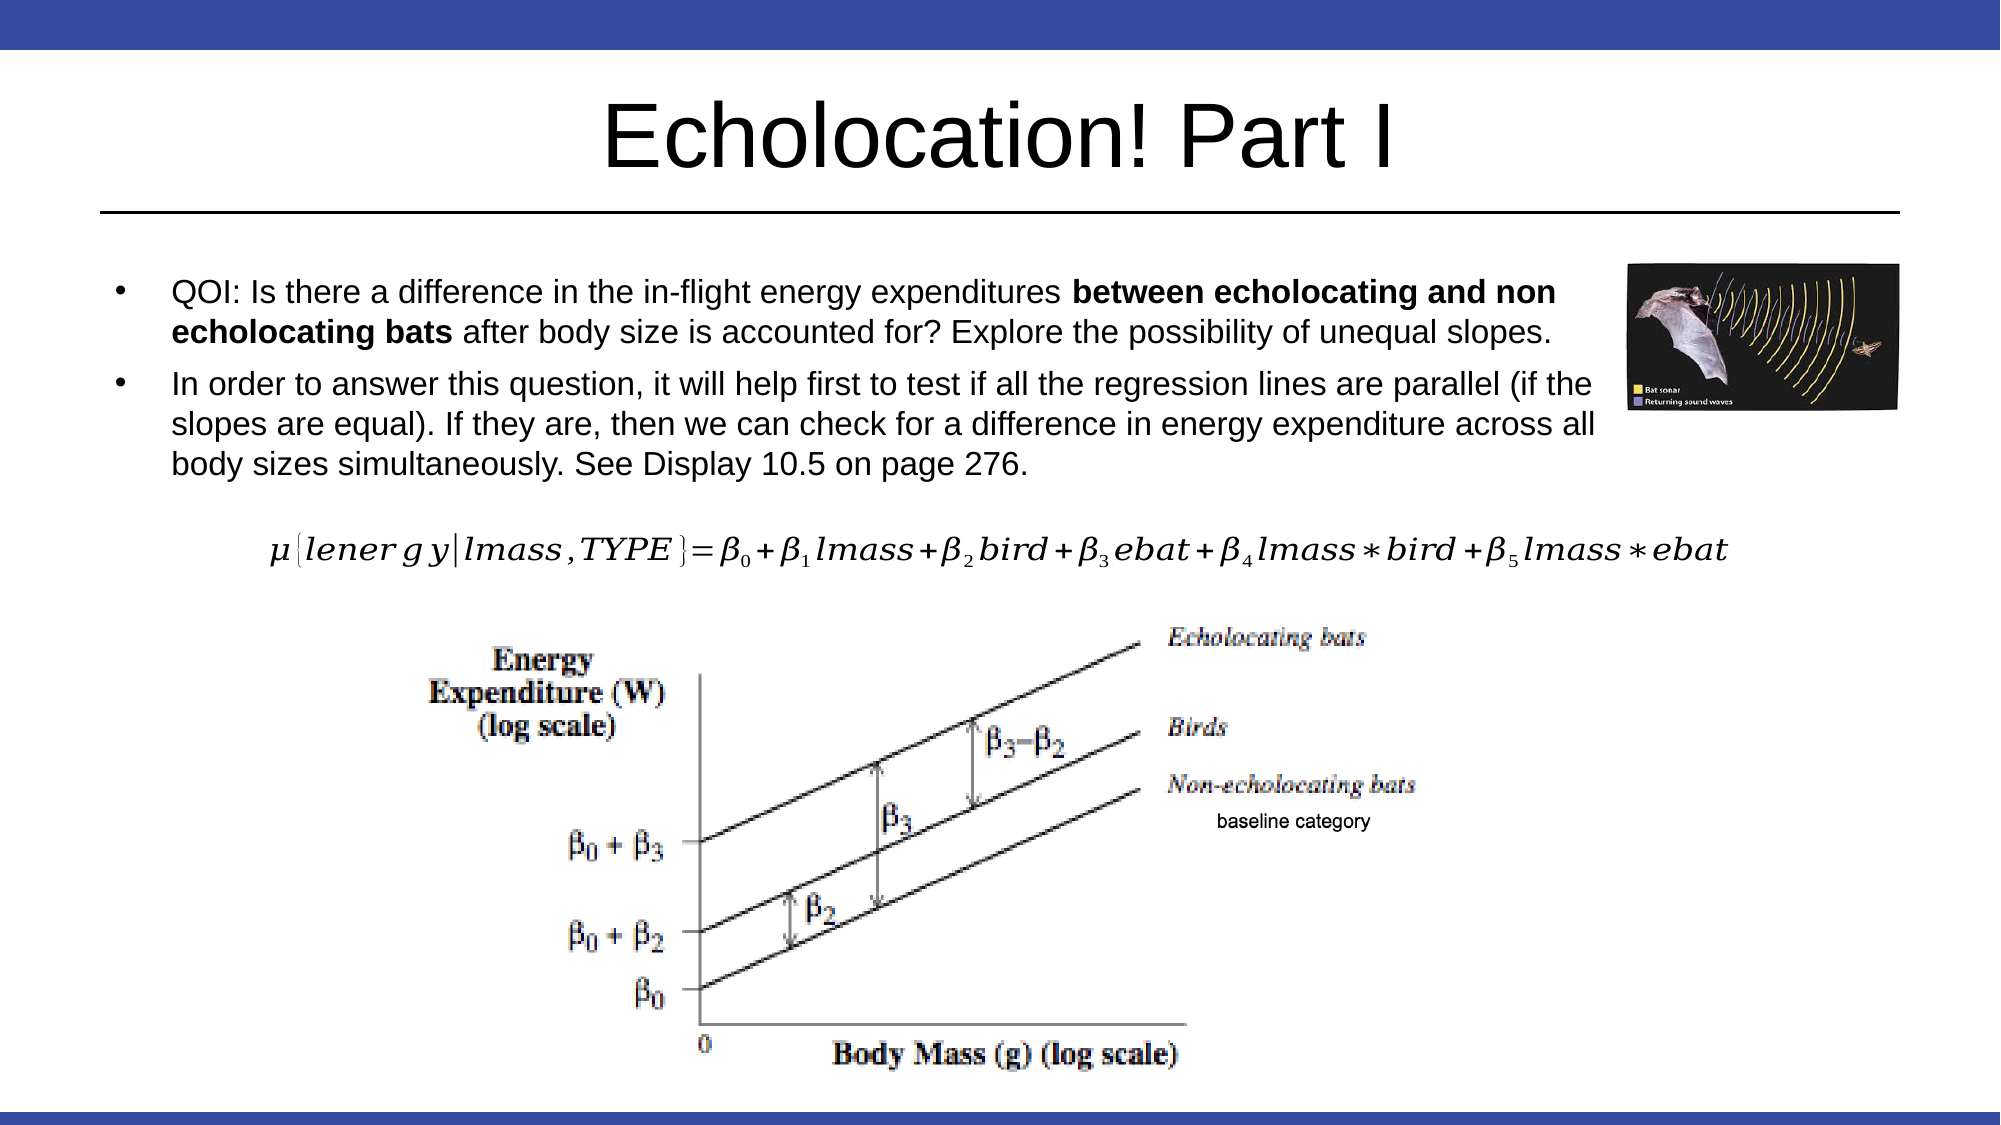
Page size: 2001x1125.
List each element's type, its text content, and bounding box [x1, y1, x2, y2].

picture [1625, 262, 1901, 411]
picture [401, 599, 1463, 1092]
list QOI: Is there a difference in the in-flight energy expenditures between echolocating and non echolocating bats after body size is accounted for? Explore the possibility of unequal slopes. In order to answer this question, it will help first to test if all the regression lines are parallel (if the slopes are equal). If they are, then we can check for a difference in energy expenditure across all body sizes simultaneously. See Display 10.5 on page 276. [99, 262, 1626, 514]
title Echolocation! Part I [99, 37, 1900, 225]
